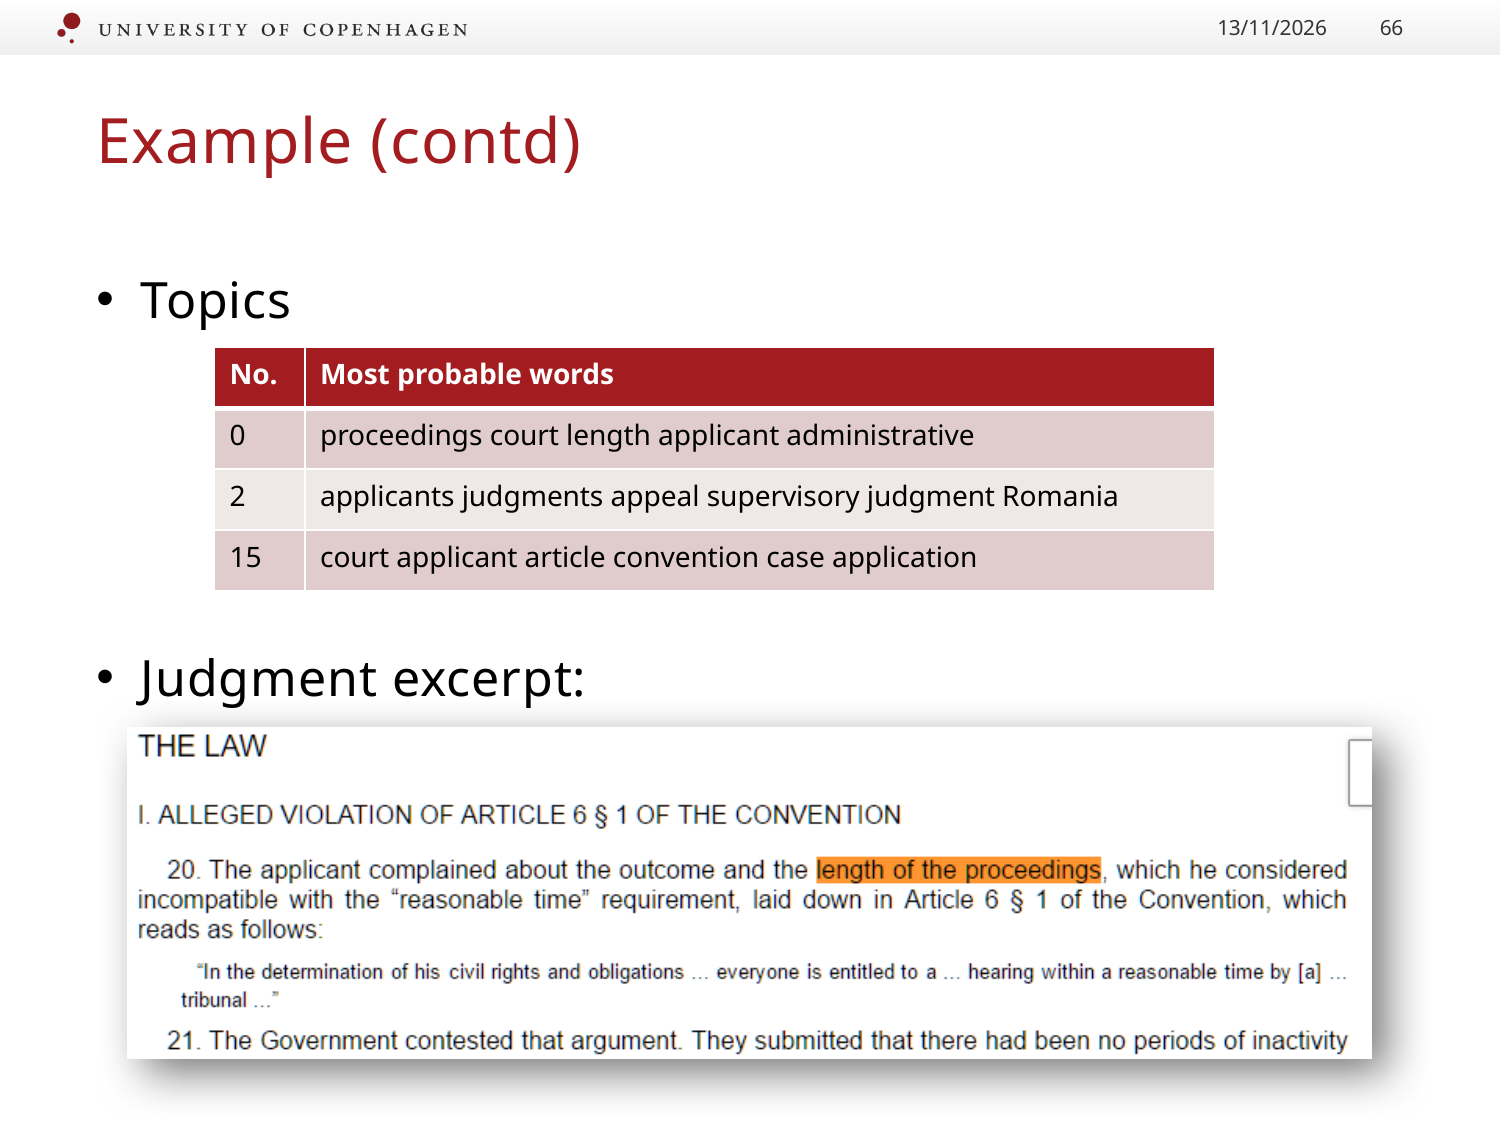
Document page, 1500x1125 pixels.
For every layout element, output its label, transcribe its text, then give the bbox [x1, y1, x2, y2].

title Example (contd) [96, 101, 1404, 244]
list Topics Judgment excerpt: [96, 268, 1404, 1034]
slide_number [1193, 14, 1327, 43]
picture [92, 15, 475, 42]
table_header No. [215, 348, 304, 406]
table_cell applicants judgments appeal supervisory judgment Romania [306, 470, 1214, 529]
table_cell proceedings court length applicant administrative [306, 411, 1214, 468]
slide_number 66 [1341, 14, 1404, 43]
table_cell 0 [215, 411, 304, 468]
table_cell court applicant article convention case application [306, 531, 1214, 590]
picture [127, 727, 1372, 1059]
table_cell 2 [215, 470, 304, 529]
table_cell 15 [215, 531, 304, 590]
table_header Most probable words [306, 348, 1214, 406]
